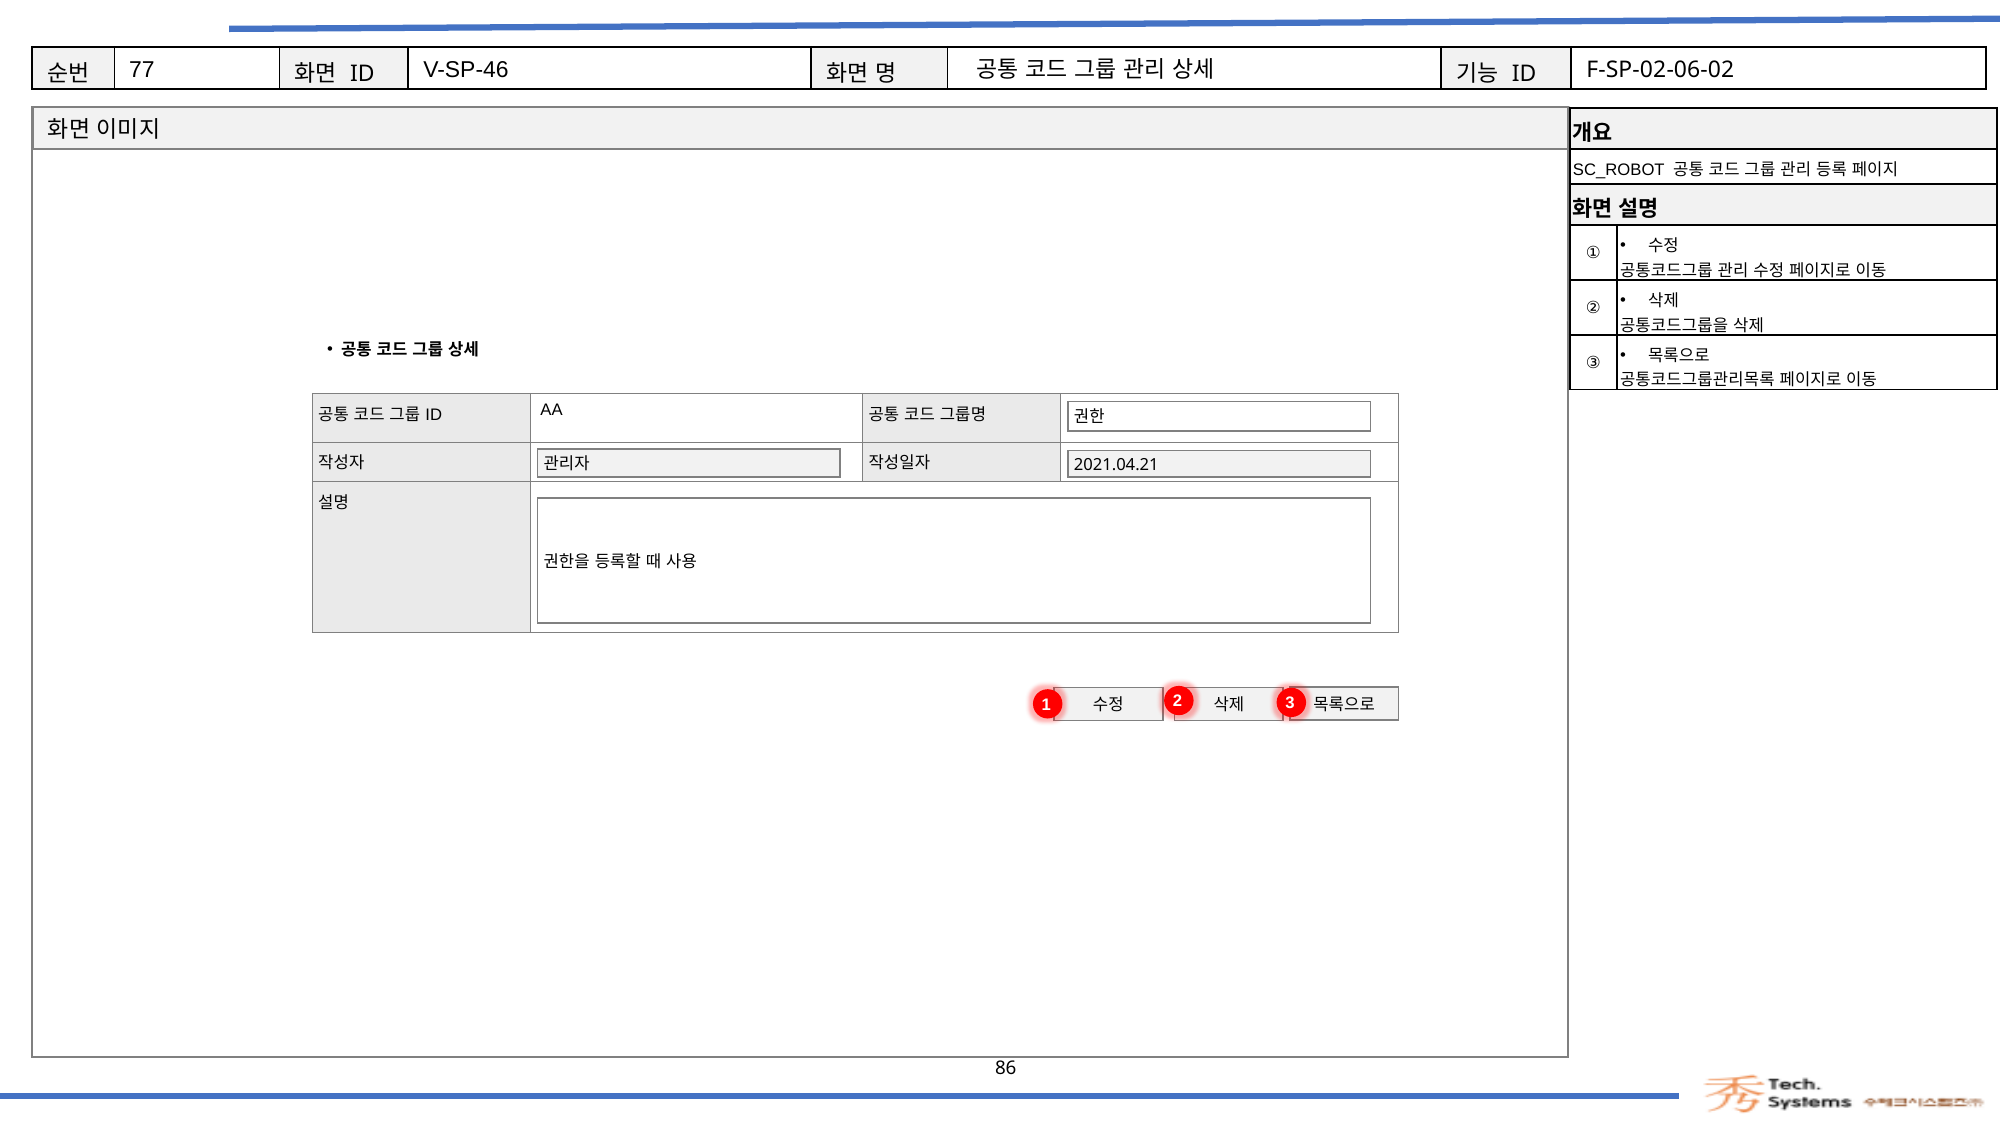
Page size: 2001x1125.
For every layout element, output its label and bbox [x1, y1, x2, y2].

table_cell [1571, 226, 1616, 279]
table_header [313, 394, 530, 442]
table_cell [1061, 443, 1398, 481]
text_box [1014, 682, 1399, 722]
text_box [408, 47, 524, 90]
text_box [1571, 47, 1756, 90]
table_header [863, 394, 1060, 442]
table_cell [1571, 185, 1996, 224]
text_box [537, 497, 1371, 623]
text_box [1068, 450, 1371, 477]
table_header [1061, 394, 1398, 442]
table_cell [313, 443, 530, 481]
table_cell [1571, 150, 1996, 183]
table_header [1571, 109, 1996, 148]
table_cell [1618, 336, 1996, 389]
table_header [531, 394, 862, 442]
table_cell [313, 482, 530, 632]
text_box [1068, 401, 1371, 431]
text_box [537, 449, 840, 477]
text_box [114, 47, 170, 90]
table_cell [863, 443, 1060, 481]
text_box [312, 331, 573, 367]
table_cell [531, 482, 1398, 632]
picture [1702, 1073, 1987, 1114]
table_cell [1618, 226, 1996, 279]
table_cell [531, 443, 862, 481]
table_cell [1571, 281, 1616, 334]
table_cell [1571, 336, 1616, 389]
table_cell [1618, 281, 1996, 334]
text_box [961, 47, 1230, 90]
